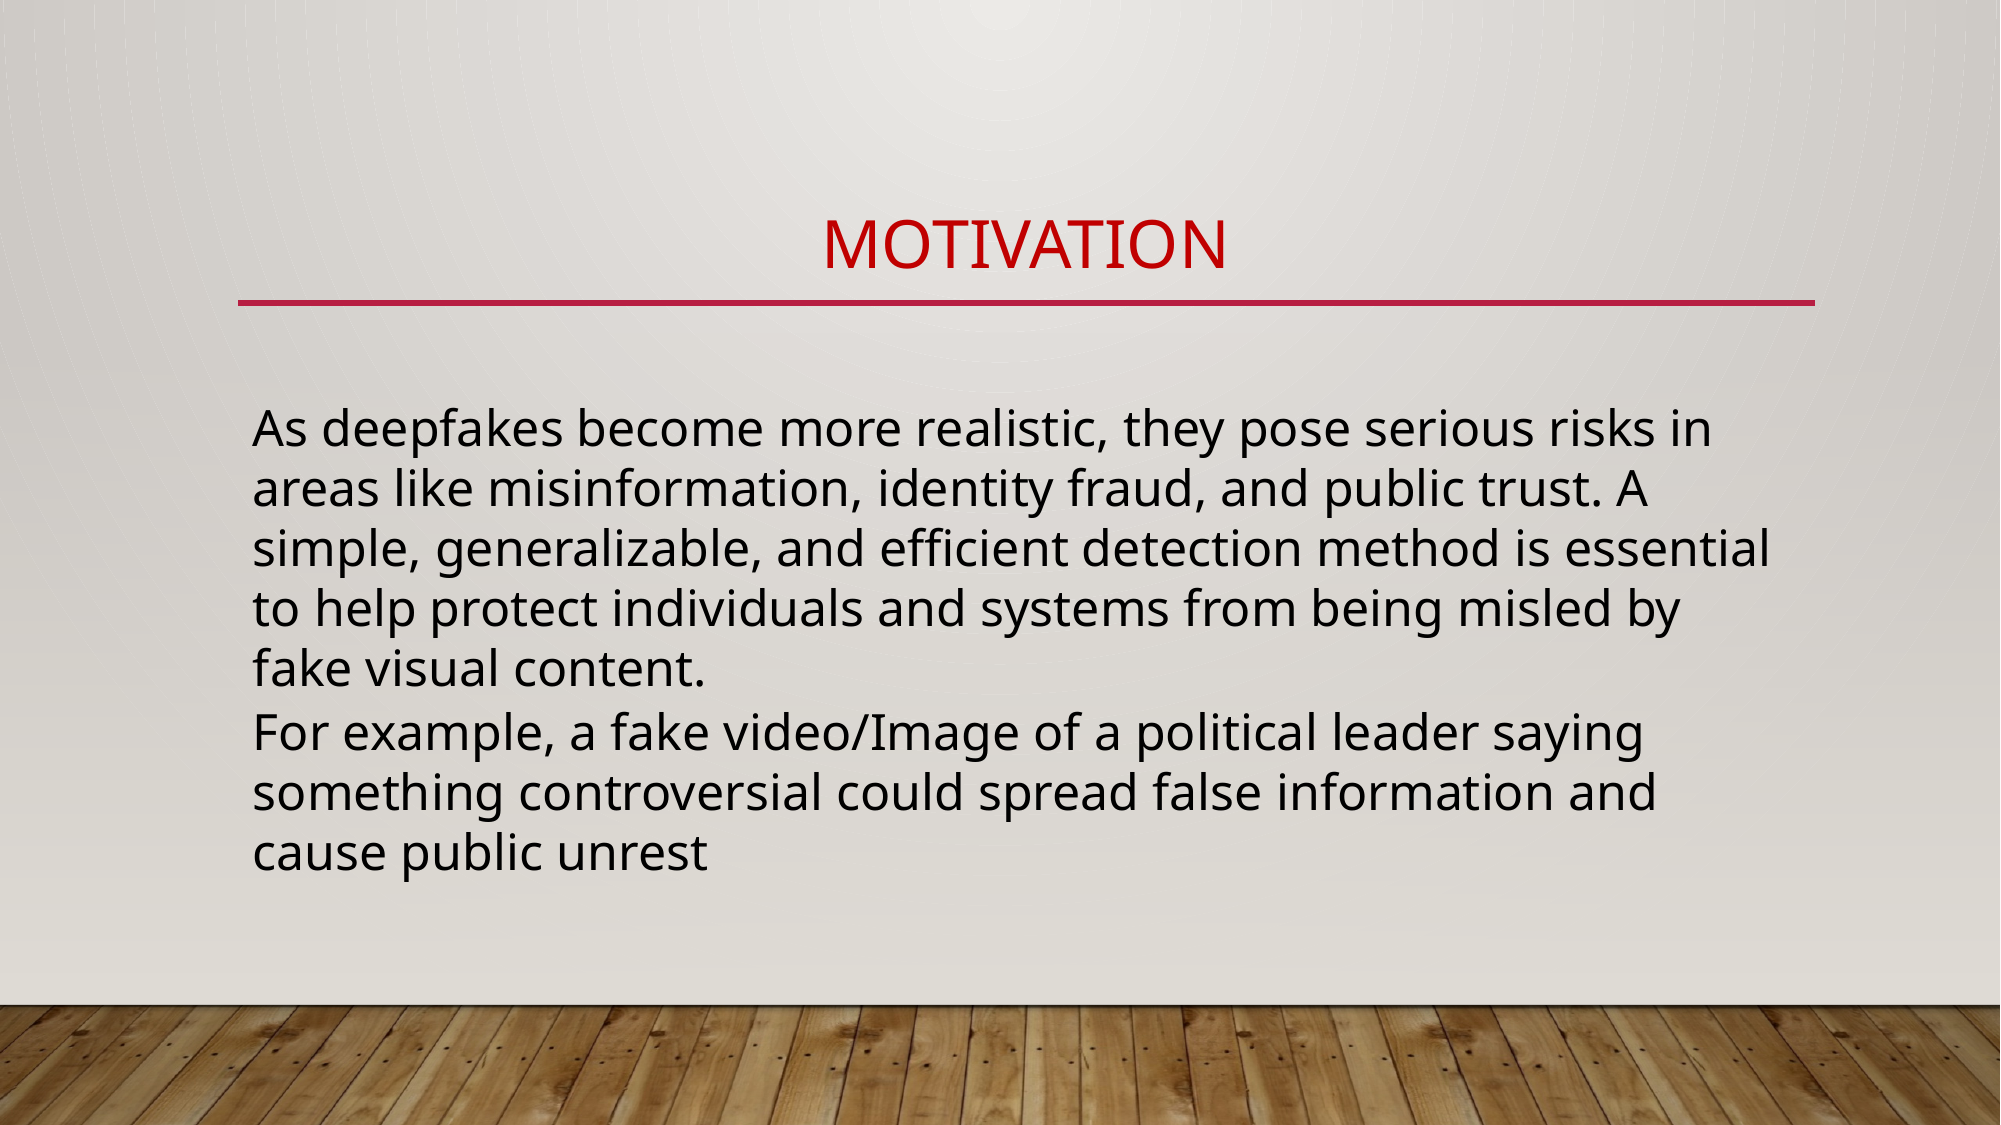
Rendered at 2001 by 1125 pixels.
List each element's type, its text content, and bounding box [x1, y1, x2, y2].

text_box For example, a fake video/Image of a political leader saying something controversial could spread false information and cause public unrest [238, 692, 1783, 888]
text_box As deepfakes become more realistic, they pose serious risks in areas like misinformation, identity fraud, and public trust. A simple, generalizable, and efficient detection method is essential to help protect individuals and systems from being misled by fake visual content. [238, 389, 1797, 705]
picture [0, 1005, 2000, 1125]
title Motivation [238, 131, 1814, 305]
